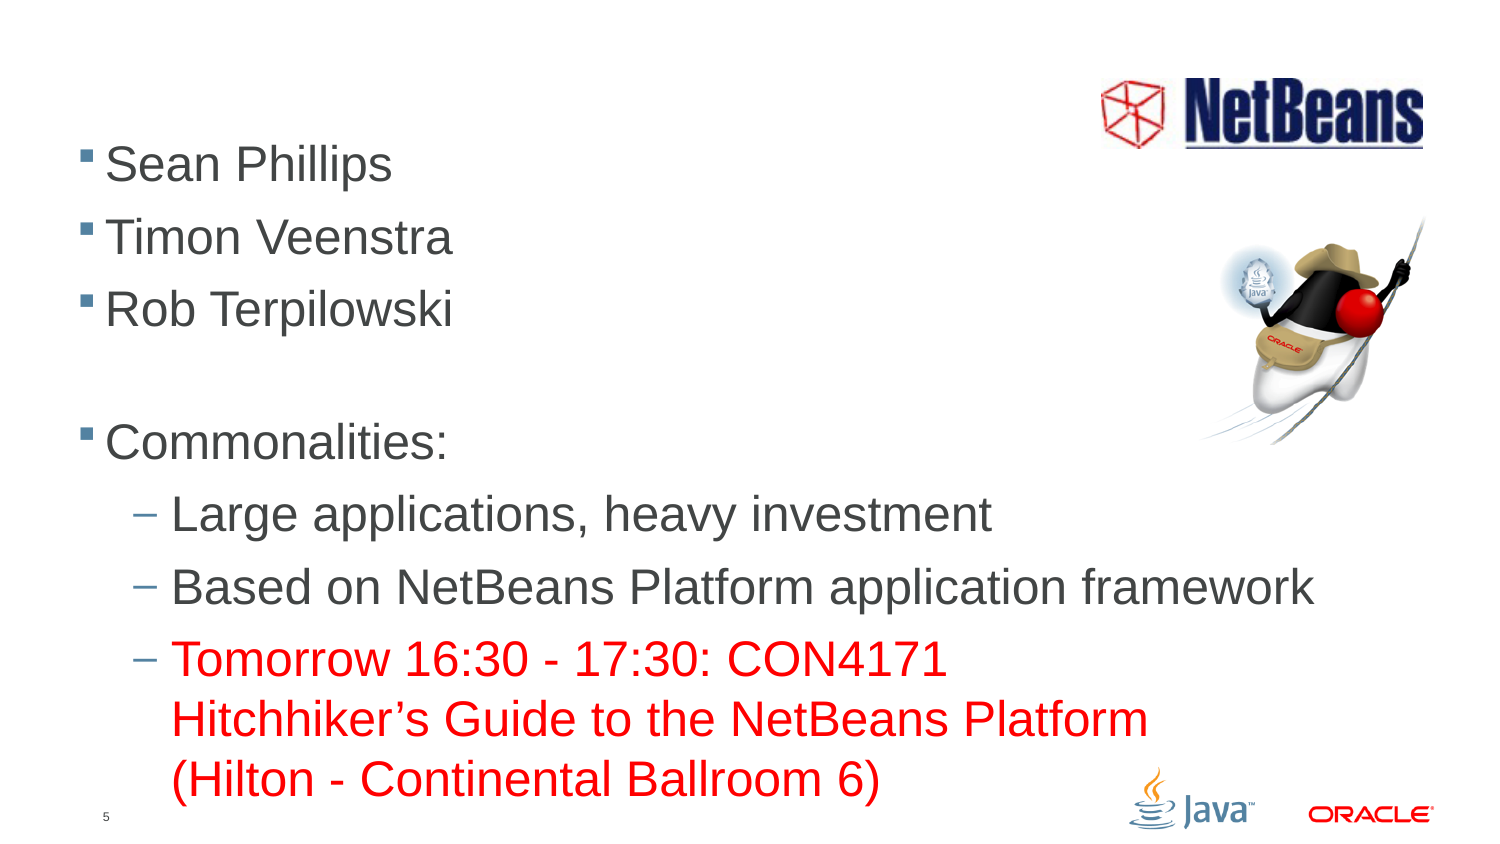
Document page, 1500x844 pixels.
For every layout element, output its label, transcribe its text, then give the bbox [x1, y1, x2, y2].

picture [1101, 78, 1423, 149]
list Sean Phillips Timon Veenstra Rob Terpilowski Commonalities: Large applications, heavy investment Based on NetBeans Platform application framework Tomorrow 16:30 - 17:30: CON4171 Hitchhiker’s Guide to the NetBeans Platform (Hilton - Continental Ballroom 6) [67, 131, 1418, 432]
picture [1171, 194, 1457, 480]
picture [1293, 790, 1445, 838]
picture [1109, 762, 1266, 834]
